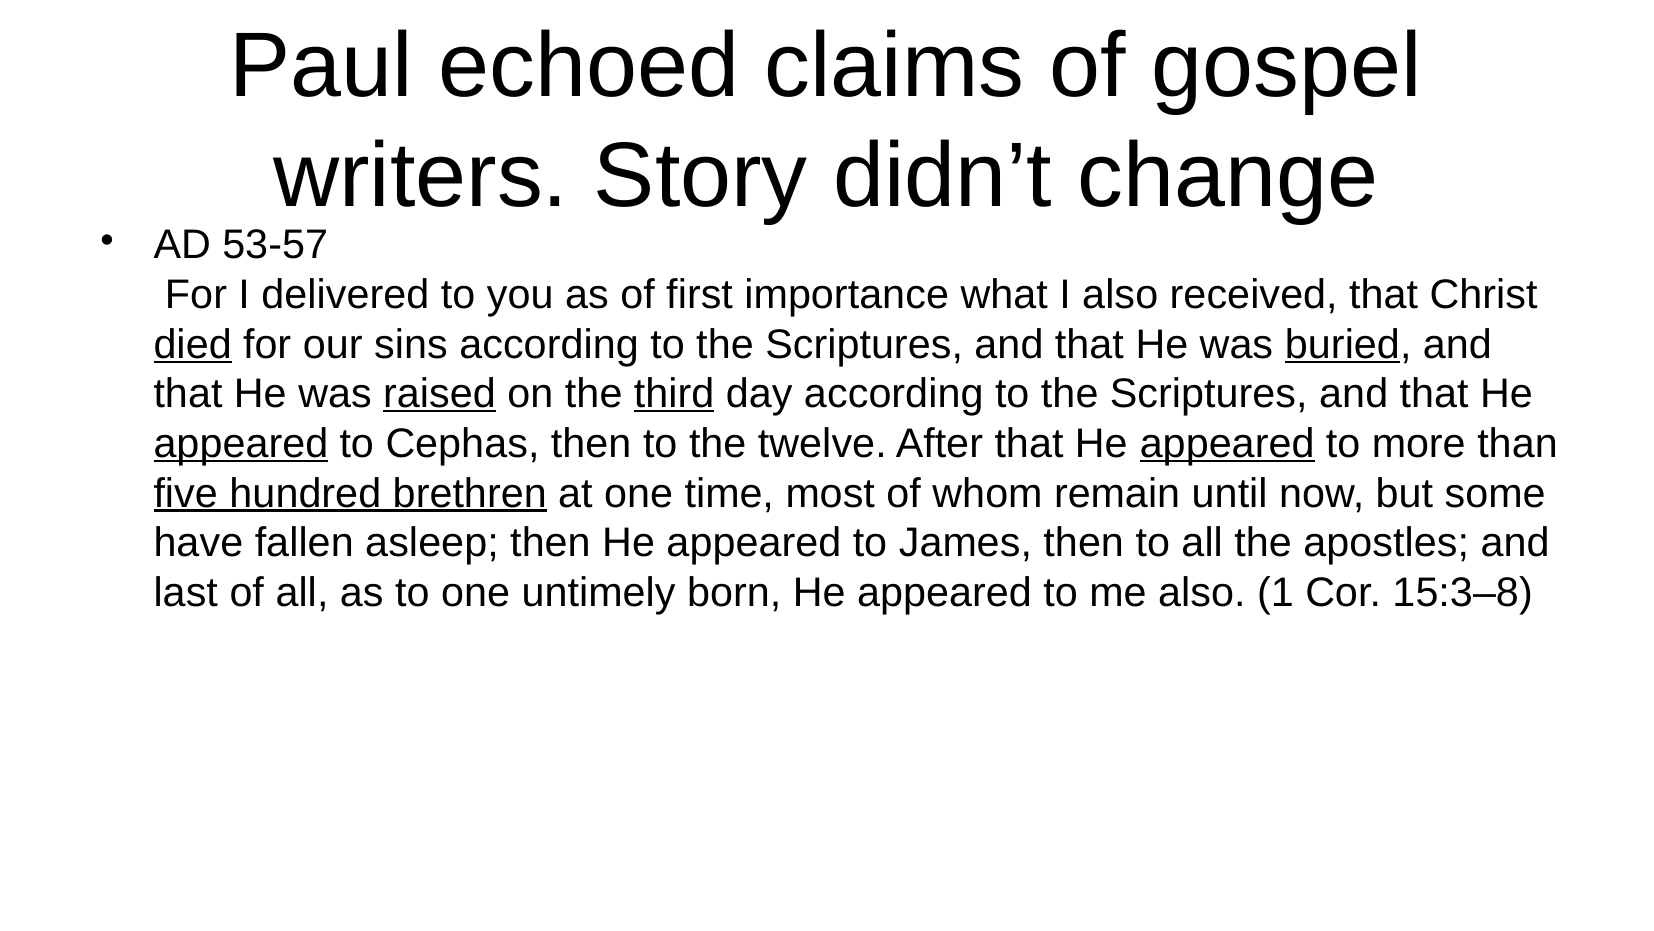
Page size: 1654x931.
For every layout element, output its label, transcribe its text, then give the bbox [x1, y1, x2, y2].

title Paul echoed claims of gospel writers. Story didn’t change [82, 12, 1571, 217]
list AD 53-57 For I delivered to you as of first importance what I also received, that Christ died for our sins according to the Scriptures, and that He was buried, and that He was raised on the third day according to the Scriptures, and that He appeared to Cephas, then to the twelve. After that He appeared to more than five hundred brethren at one time, most of whom remain until now, but some have fallen asleep; then He appeared to James, then to all the apostles; and last of all, as to one untimely born, He appeared to me also. (1 Cor. 15:3–8) [82, 217, 1571, 757]
